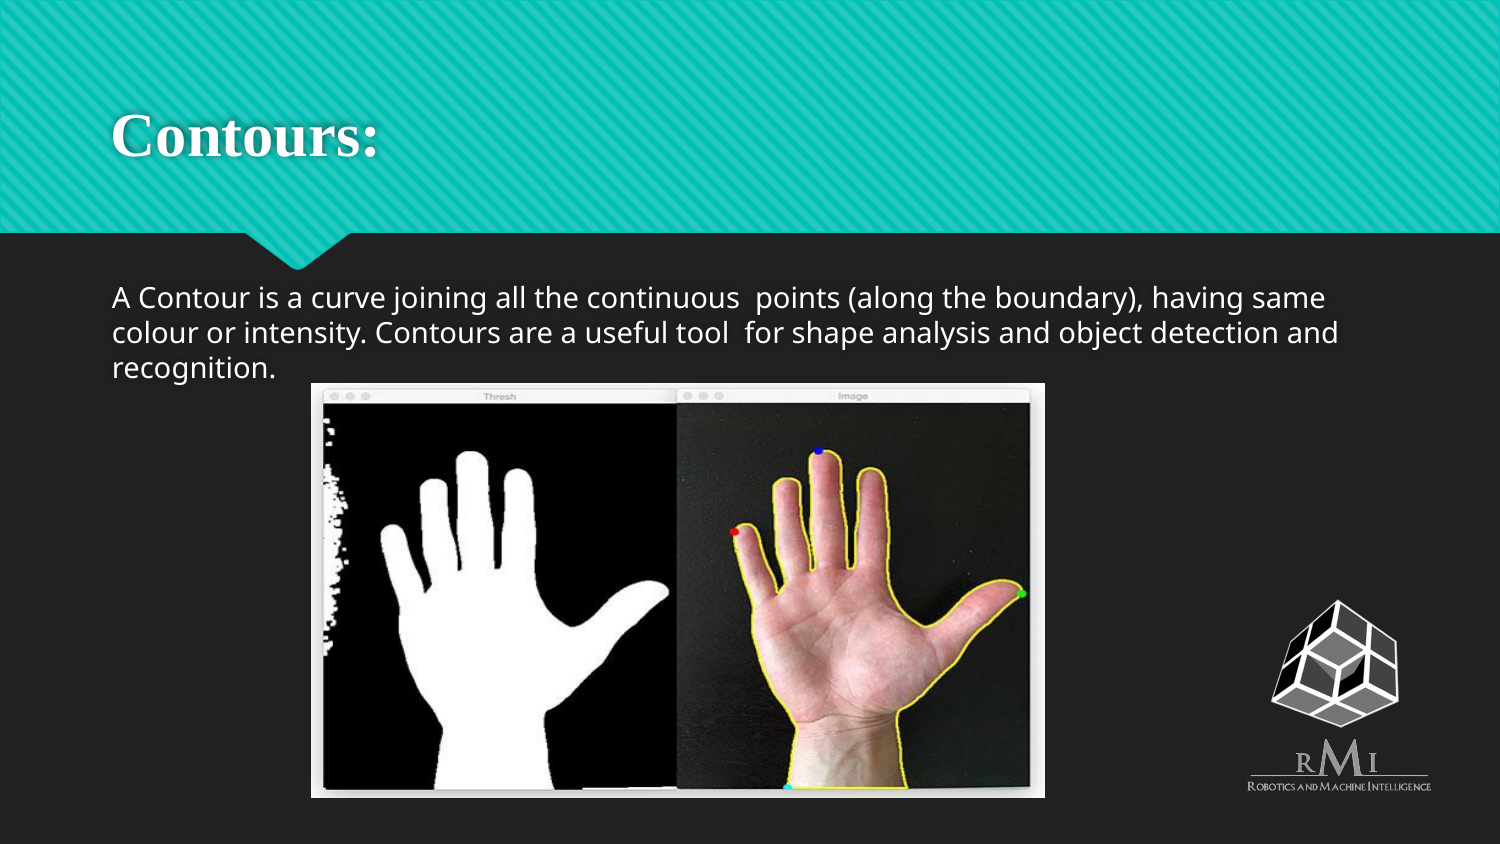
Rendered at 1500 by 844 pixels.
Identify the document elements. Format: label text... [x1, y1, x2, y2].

list A Contour is a curve joining all the continuous points (along the boundary), having same colour or intensity. Contours are a useful tool for shape analysis and object detection and recognition. [100, 273, 1400, 409]
text_box [311, 383, 1045, 798]
title Contours: [99, 55, 1401, 175]
picture [1225, 591, 1457, 800]
picture [1, 1, 1499, 268]
